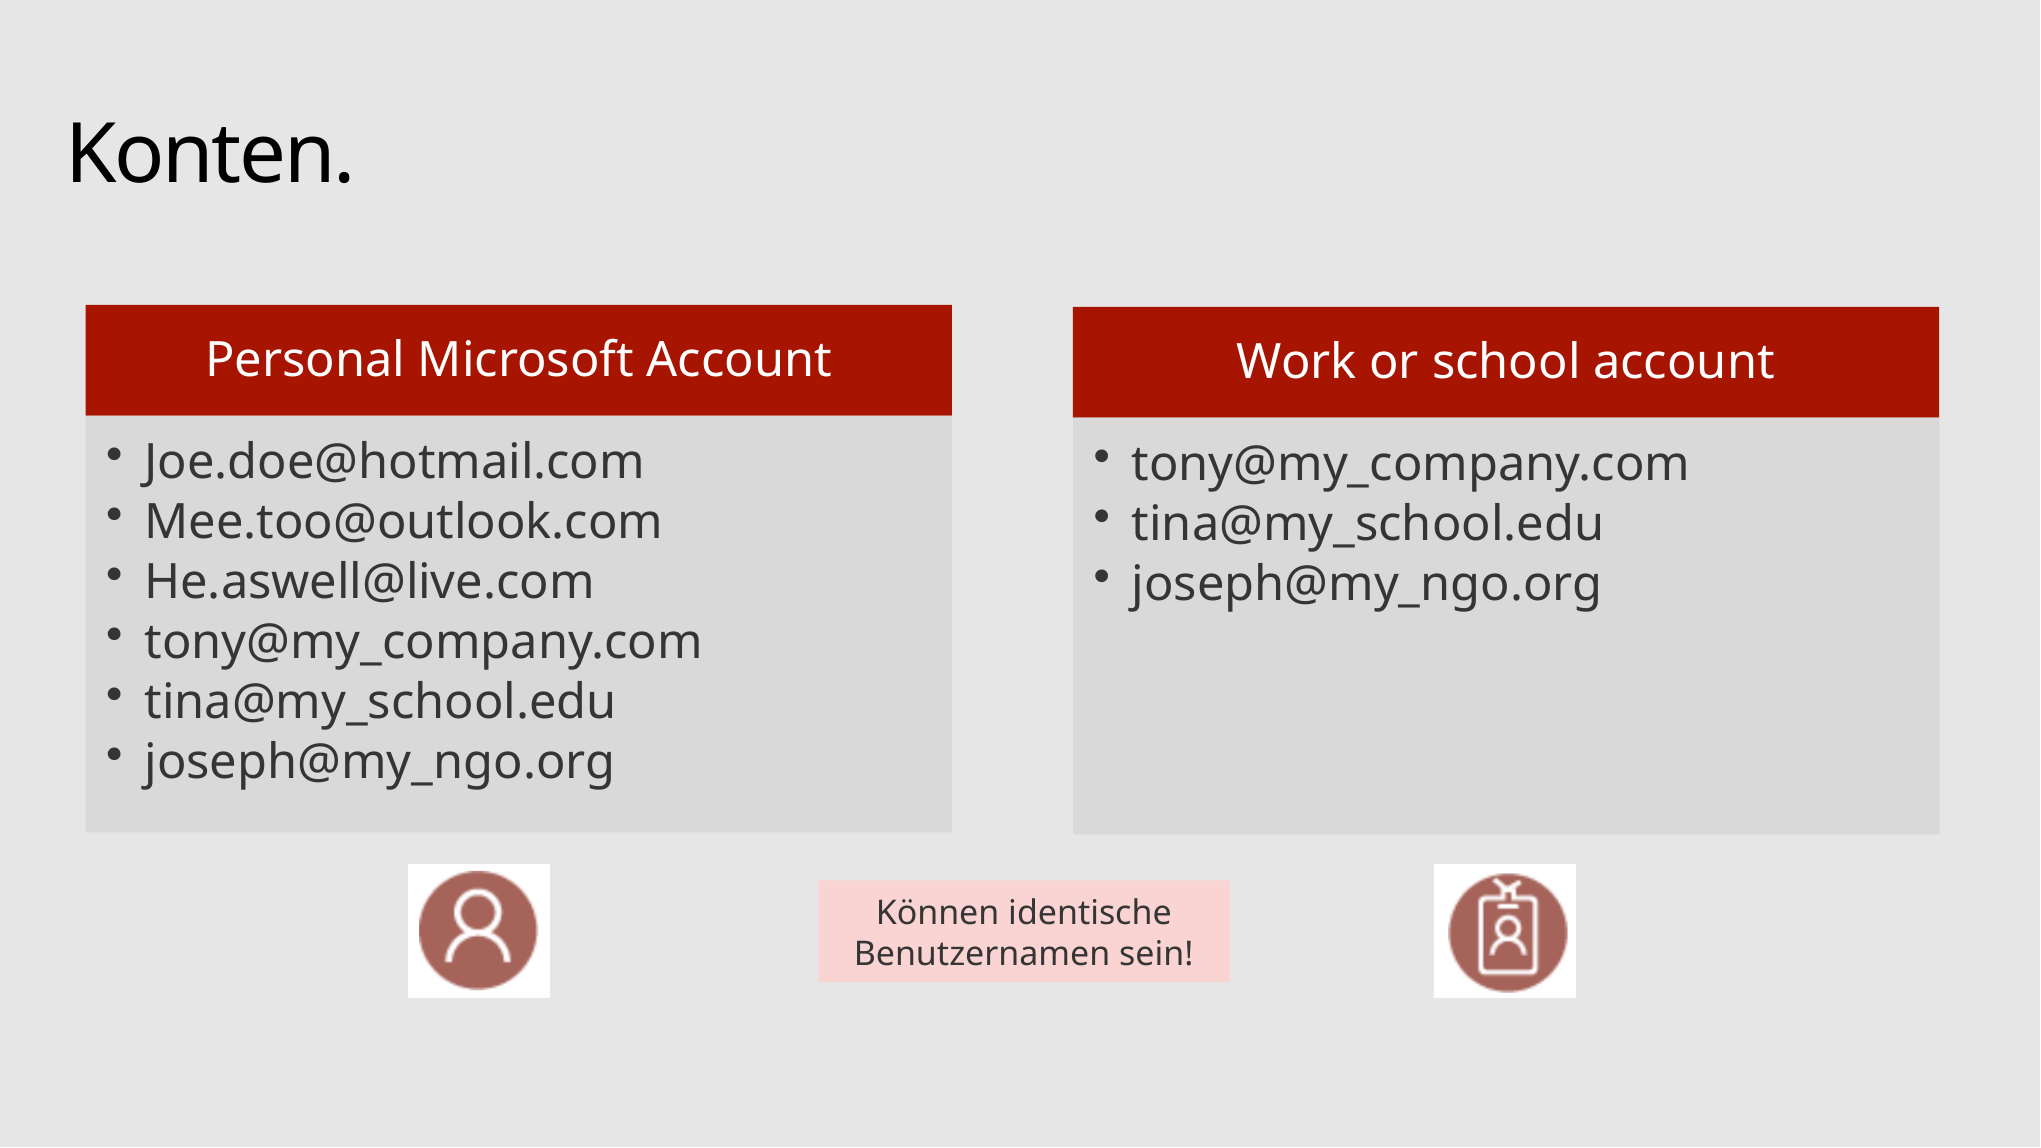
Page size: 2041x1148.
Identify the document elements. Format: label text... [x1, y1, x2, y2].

text_box tony@my_company.com tina@my_school.edu joseph@my_ngo.org [1072, 417, 1940, 835]
text_box Können identische Benutzernamen sein! [817, 879, 1231, 983]
text_box Work or school account [1072, 306, 1940, 417]
picture [1433, 864, 1577, 999]
text_box Personal Microsoft Account [85, 304, 953, 415]
picture [407, 864, 551, 999]
text_box Joe.doe@hotmail.com Mee.too@outlook.com He.aswell@live.com tony@my_company.com tina@my_school.edu joseph@my_ngo.org [85, 415, 953, 833]
title Konten. [41, 95, 1668, 240]
